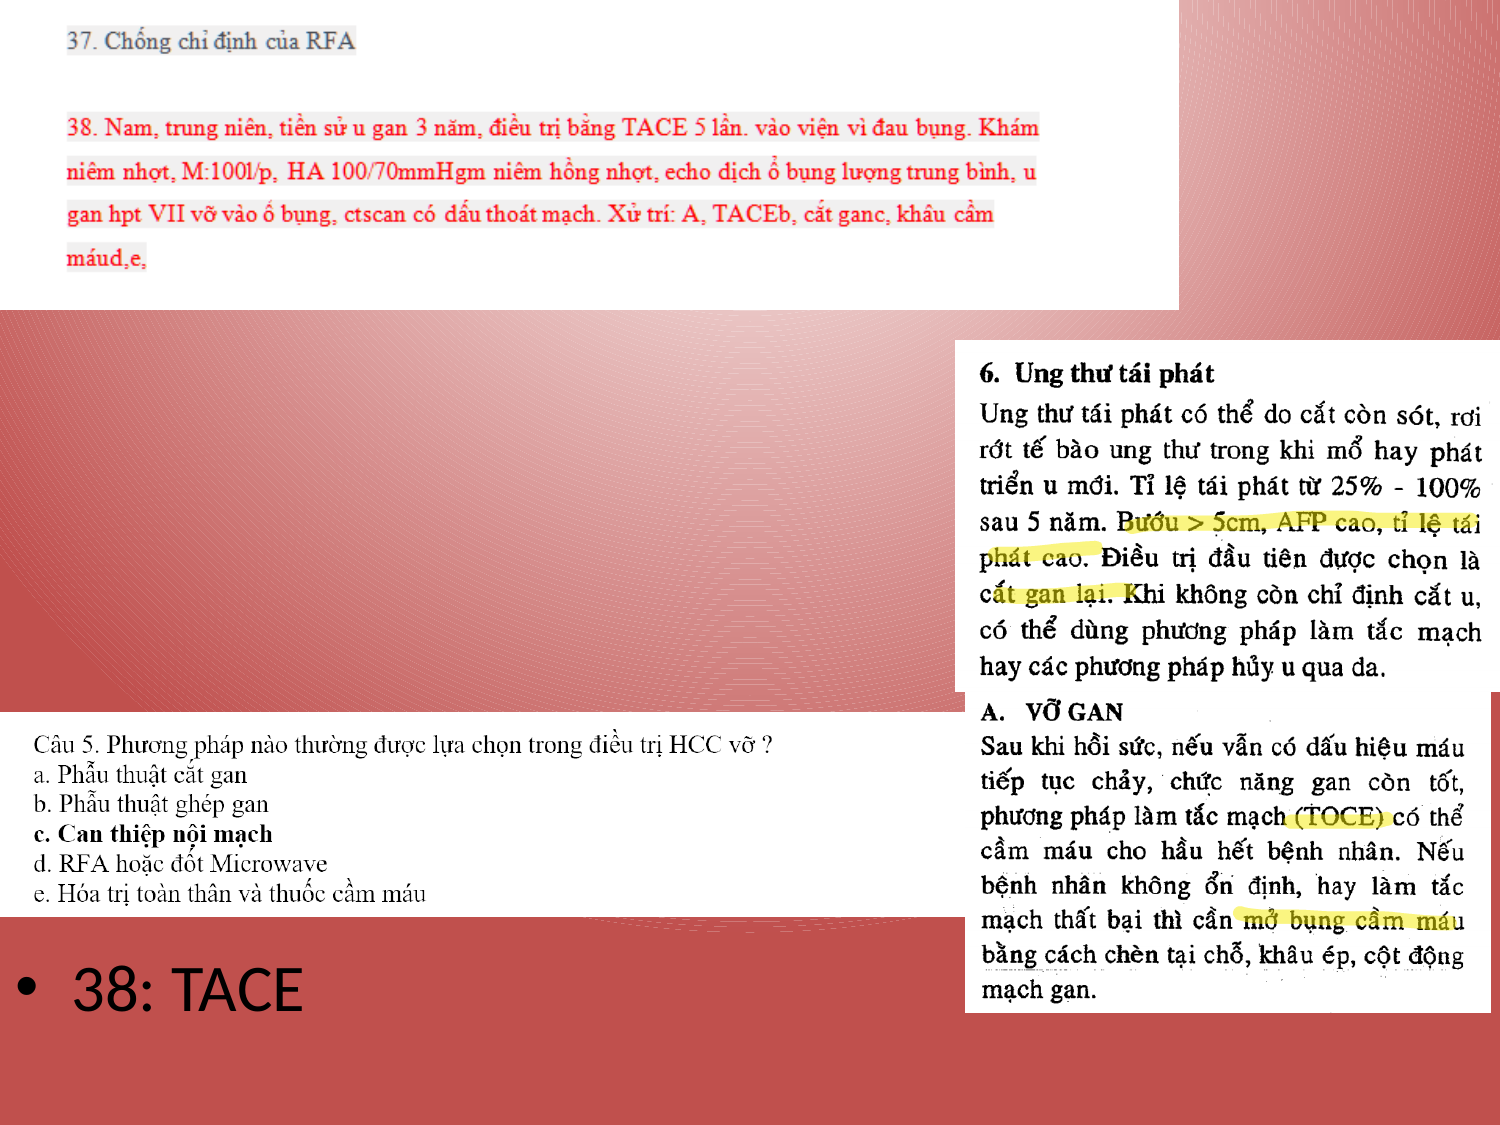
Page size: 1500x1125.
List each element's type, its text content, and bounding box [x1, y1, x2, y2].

list 38: TACE [0, 937, 713, 1125]
picture [0, 0, 1179, 310]
picture [0, 340, 1500, 1013]
